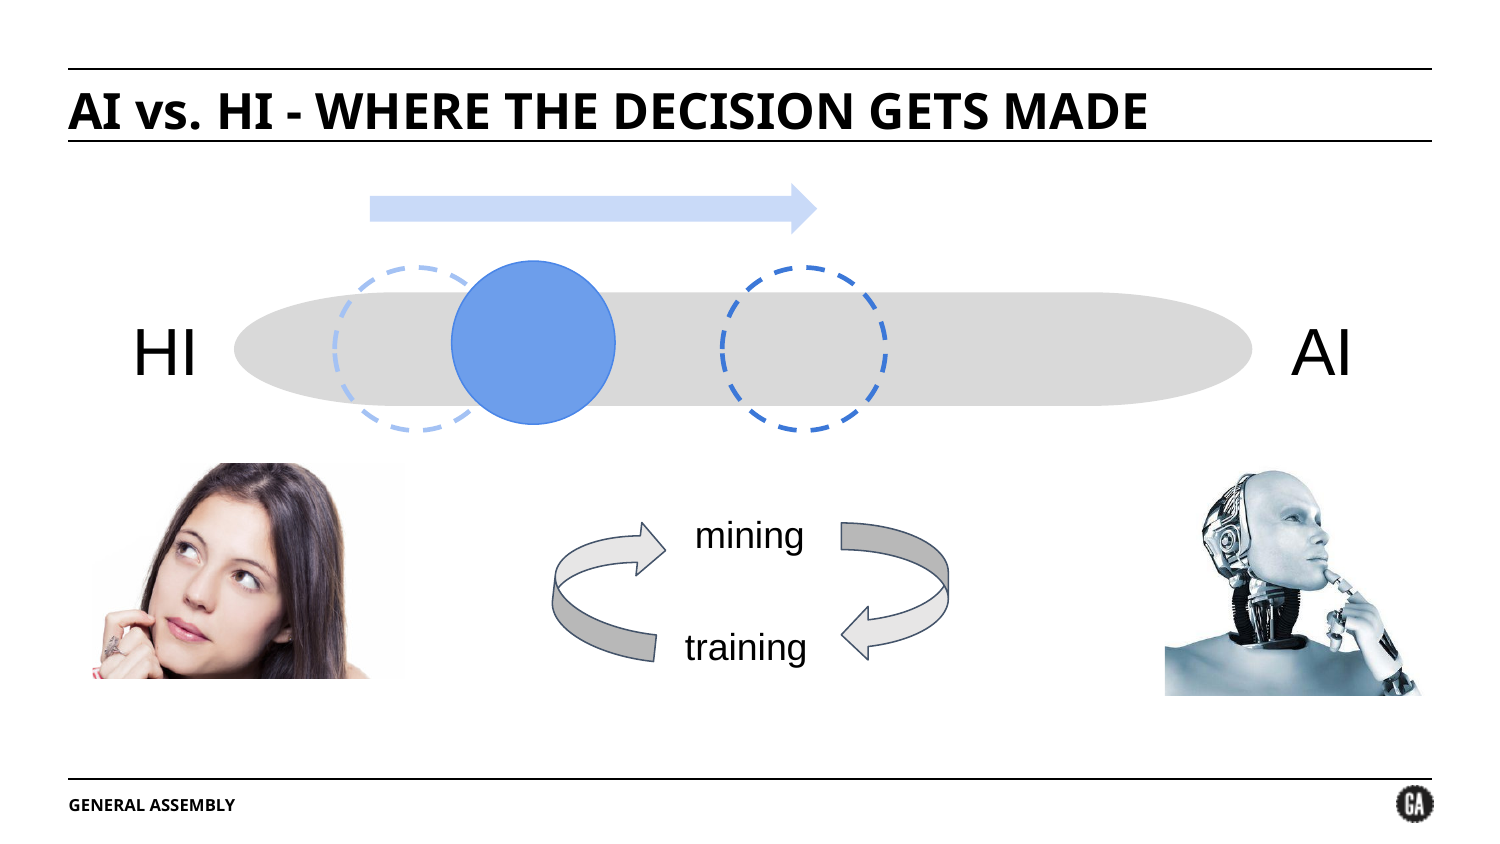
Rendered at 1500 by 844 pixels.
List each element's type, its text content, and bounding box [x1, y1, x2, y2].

text_box [451, 261, 616, 425]
text_box HI [92, 279, 239, 419]
text_box [239, 295, 355, 404]
title AI vs. HI - WHERE THE DECISION GETS MADE [57, 32, 1352, 196]
picture [1396, 785, 1434, 823]
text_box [546, 477, 949, 702]
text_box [67, 442, 405, 680]
text_box [864, 293, 1250, 406]
text_box [586, 293, 744, 406]
text_box [369, 182, 818, 235]
text_box [334, 267, 478, 431]
text_box AI [1250, 279, 1396, 419]
text_box [722, 267, 886, 431]
picture [1164, 459, 1432, 696]
